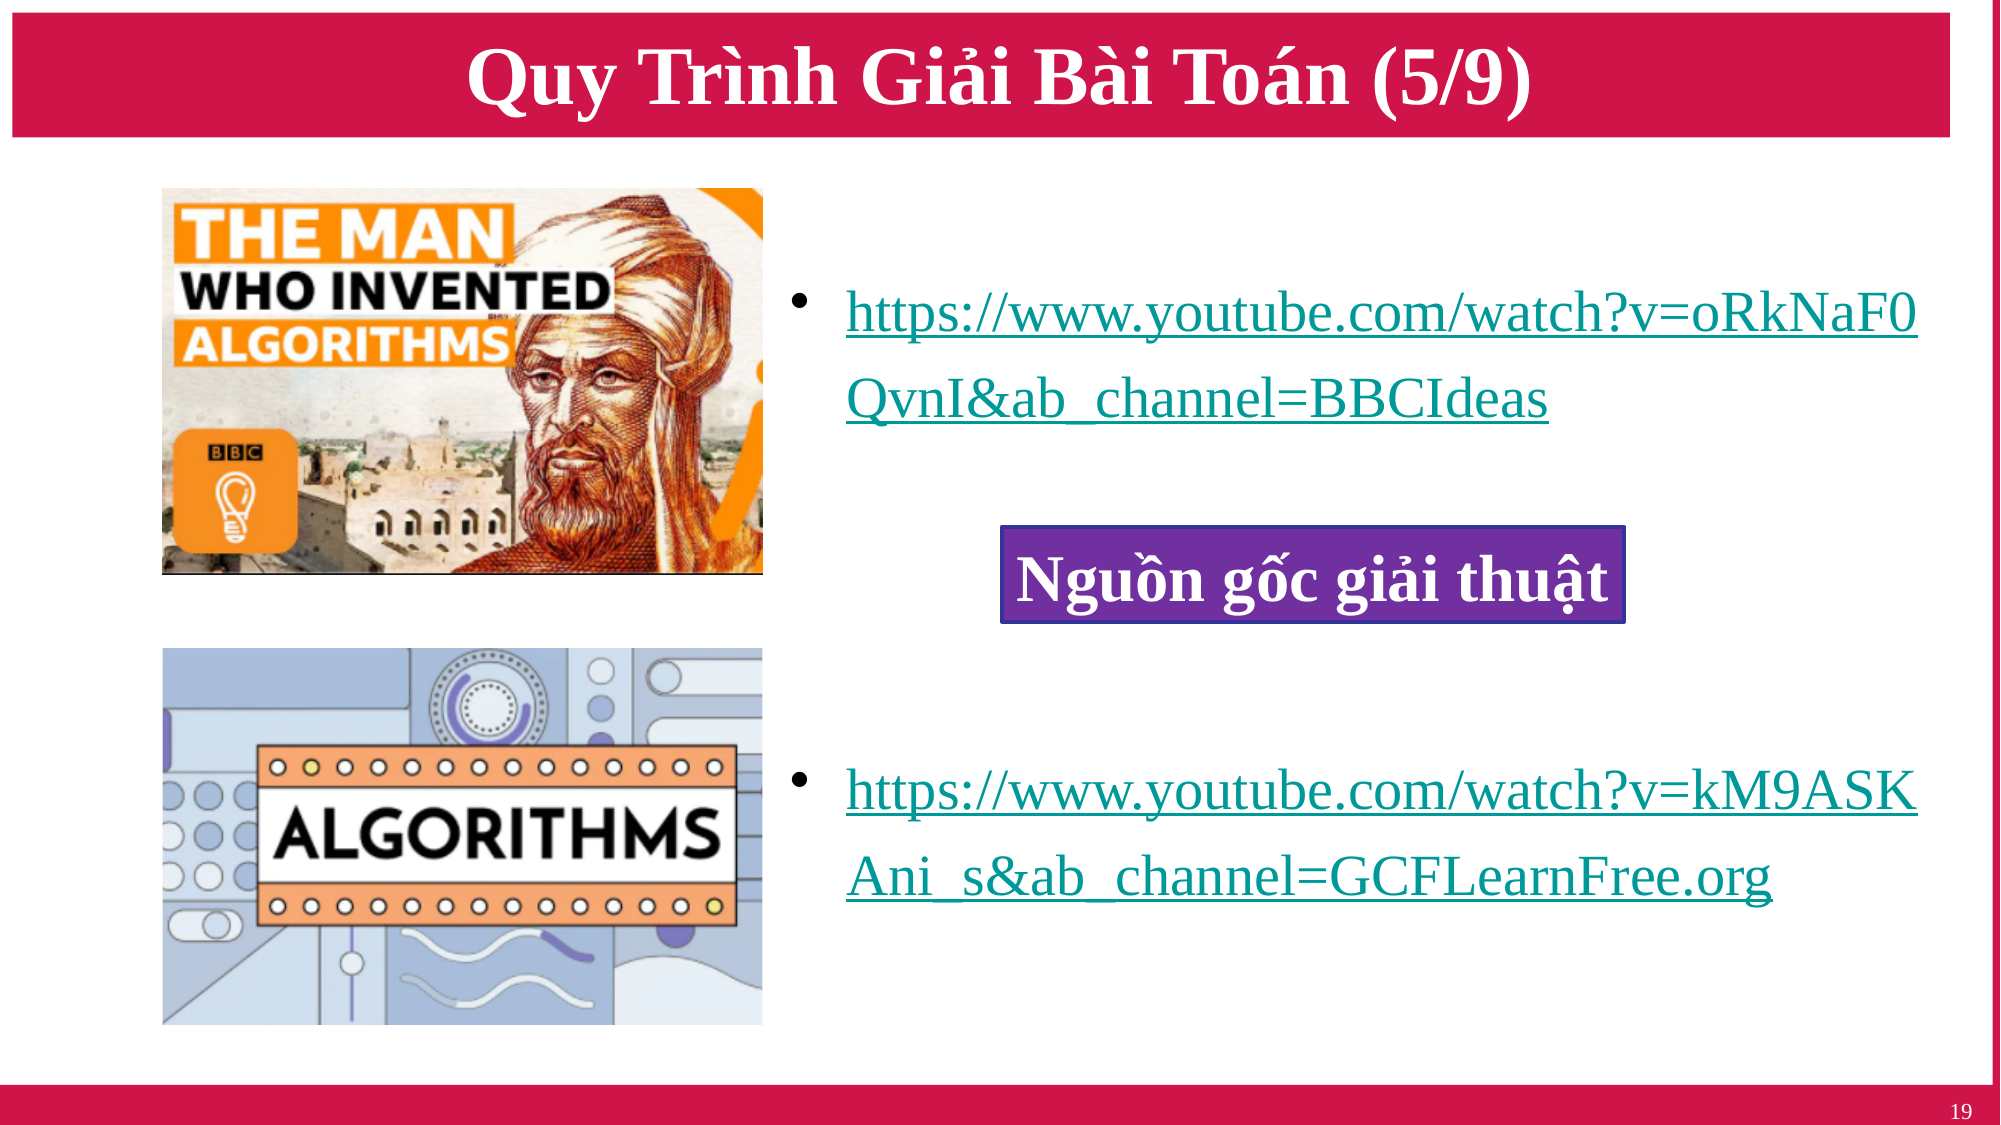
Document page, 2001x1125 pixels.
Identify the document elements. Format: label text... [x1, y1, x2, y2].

picture [162, 647, 763, 1026]
slide_number 19 [1520, 1074, 1988, 1113]
text_box Nguồn gốc giải thuật [1000, 525, 1626, 624]
title Quy Trình Giải Bài Toán (5/9) [99, 24, 1900, 118]
text_box https://www.youtube.com/watch?v=oRkNaF0QvnI&ab_channel=BBCIdeas https://www.youtube.com/watch?v=kM9ASKAni_s&ab_channel=GCFLearnFree.org [774, 237, 1950, 1063]
picture [162, 187, 763, 576]
